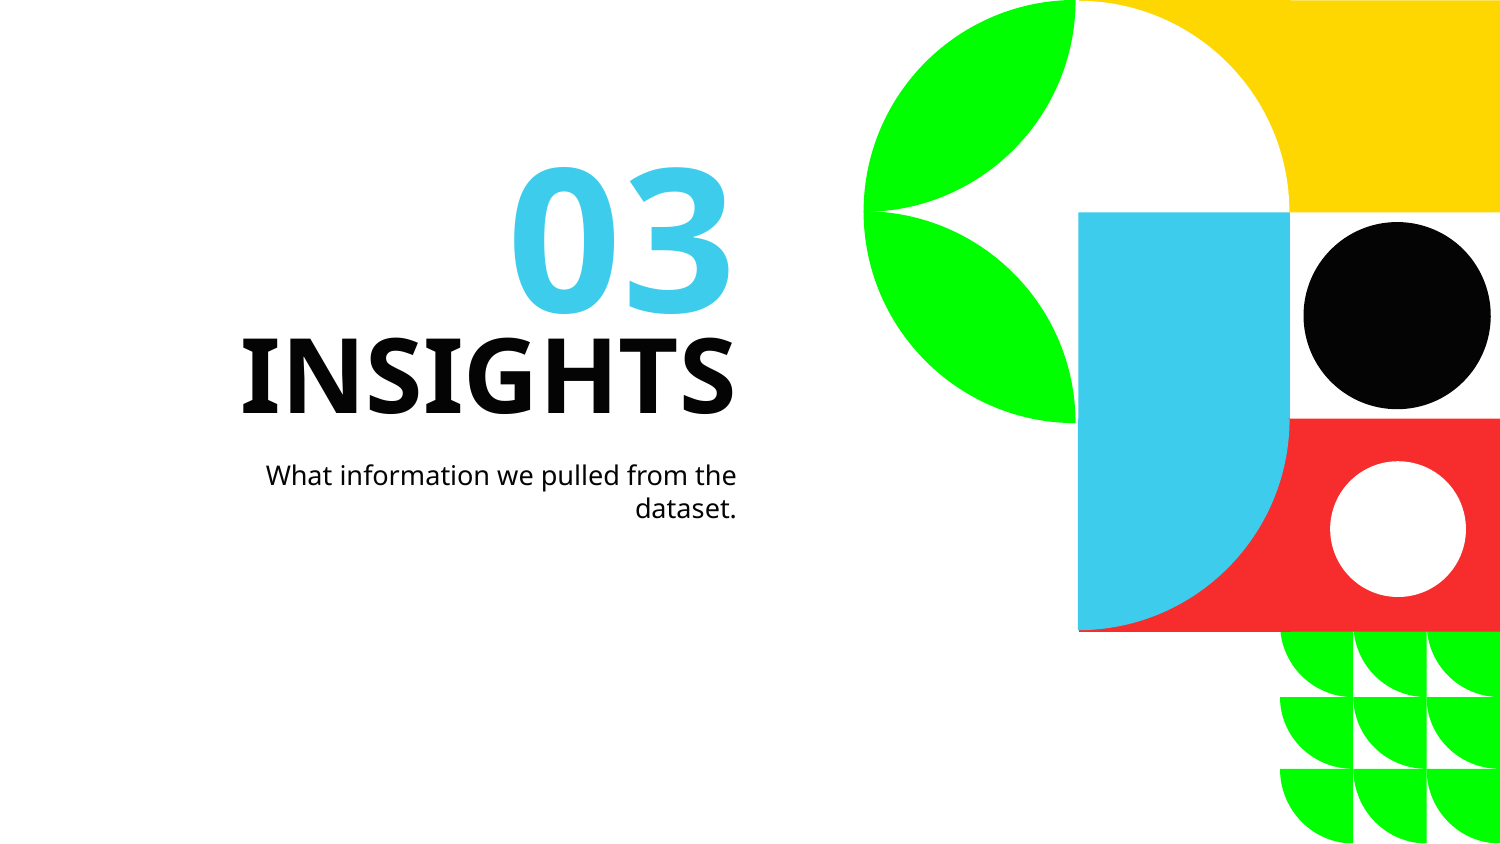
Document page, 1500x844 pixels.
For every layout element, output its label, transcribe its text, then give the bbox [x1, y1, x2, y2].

title INSIGHTS [118, 293, 752, 610]
title 03 [396, 97, 752, 249]
subtitle What information we pulled from the dataset. [227, 443, 752, 562]
